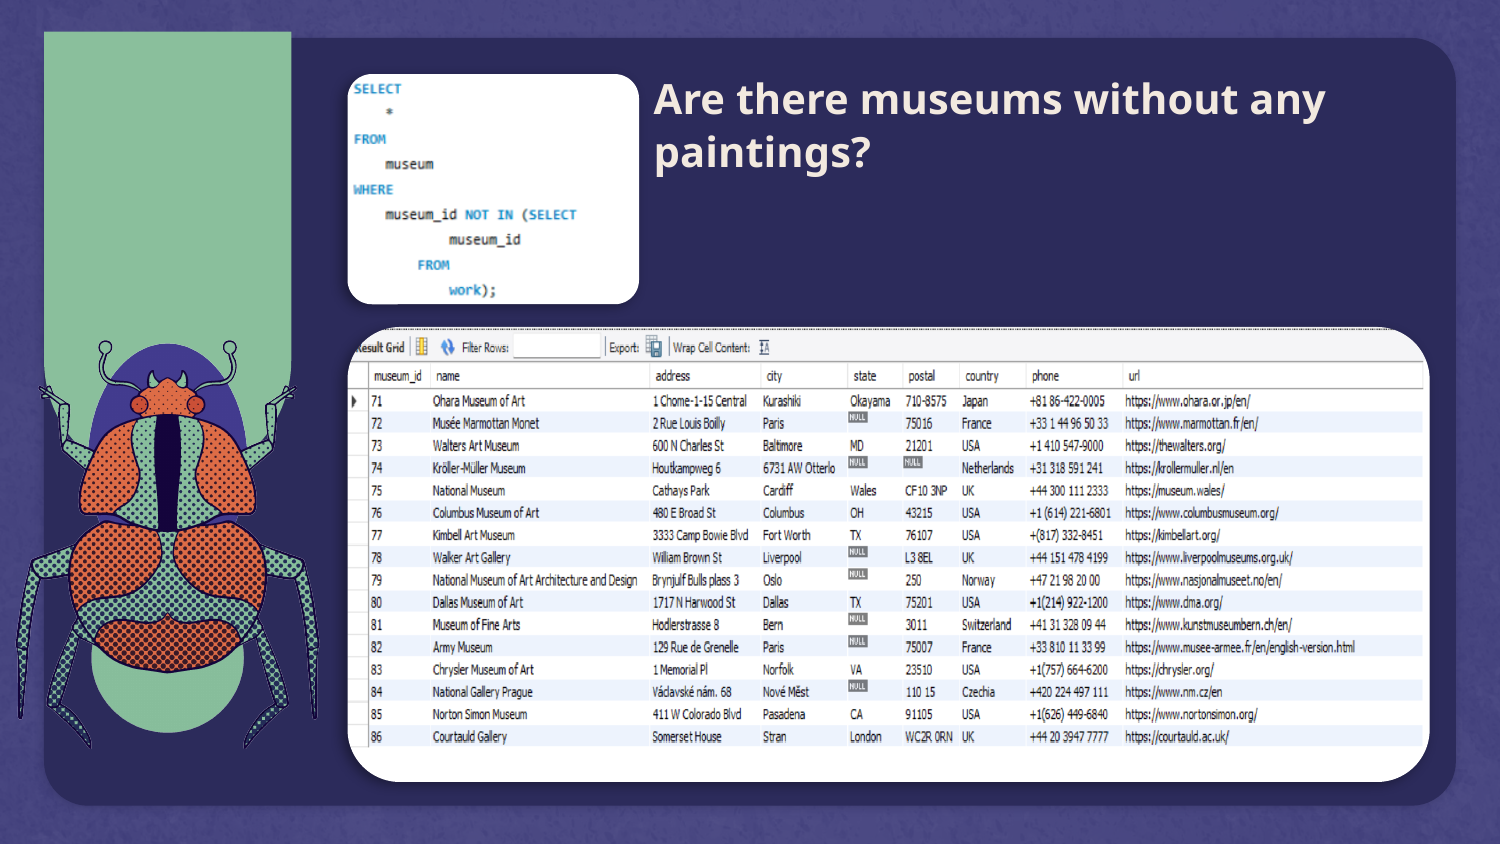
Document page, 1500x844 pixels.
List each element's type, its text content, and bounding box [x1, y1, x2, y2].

picture [347, 326, 1430, 783]
text_box [44, 31, 292, 325]
picture [5, 326, 331, 763]
text_box Are there museums without any paintings? [638, 61, 1430, 184]
picture [347, 73, 640, 305]
